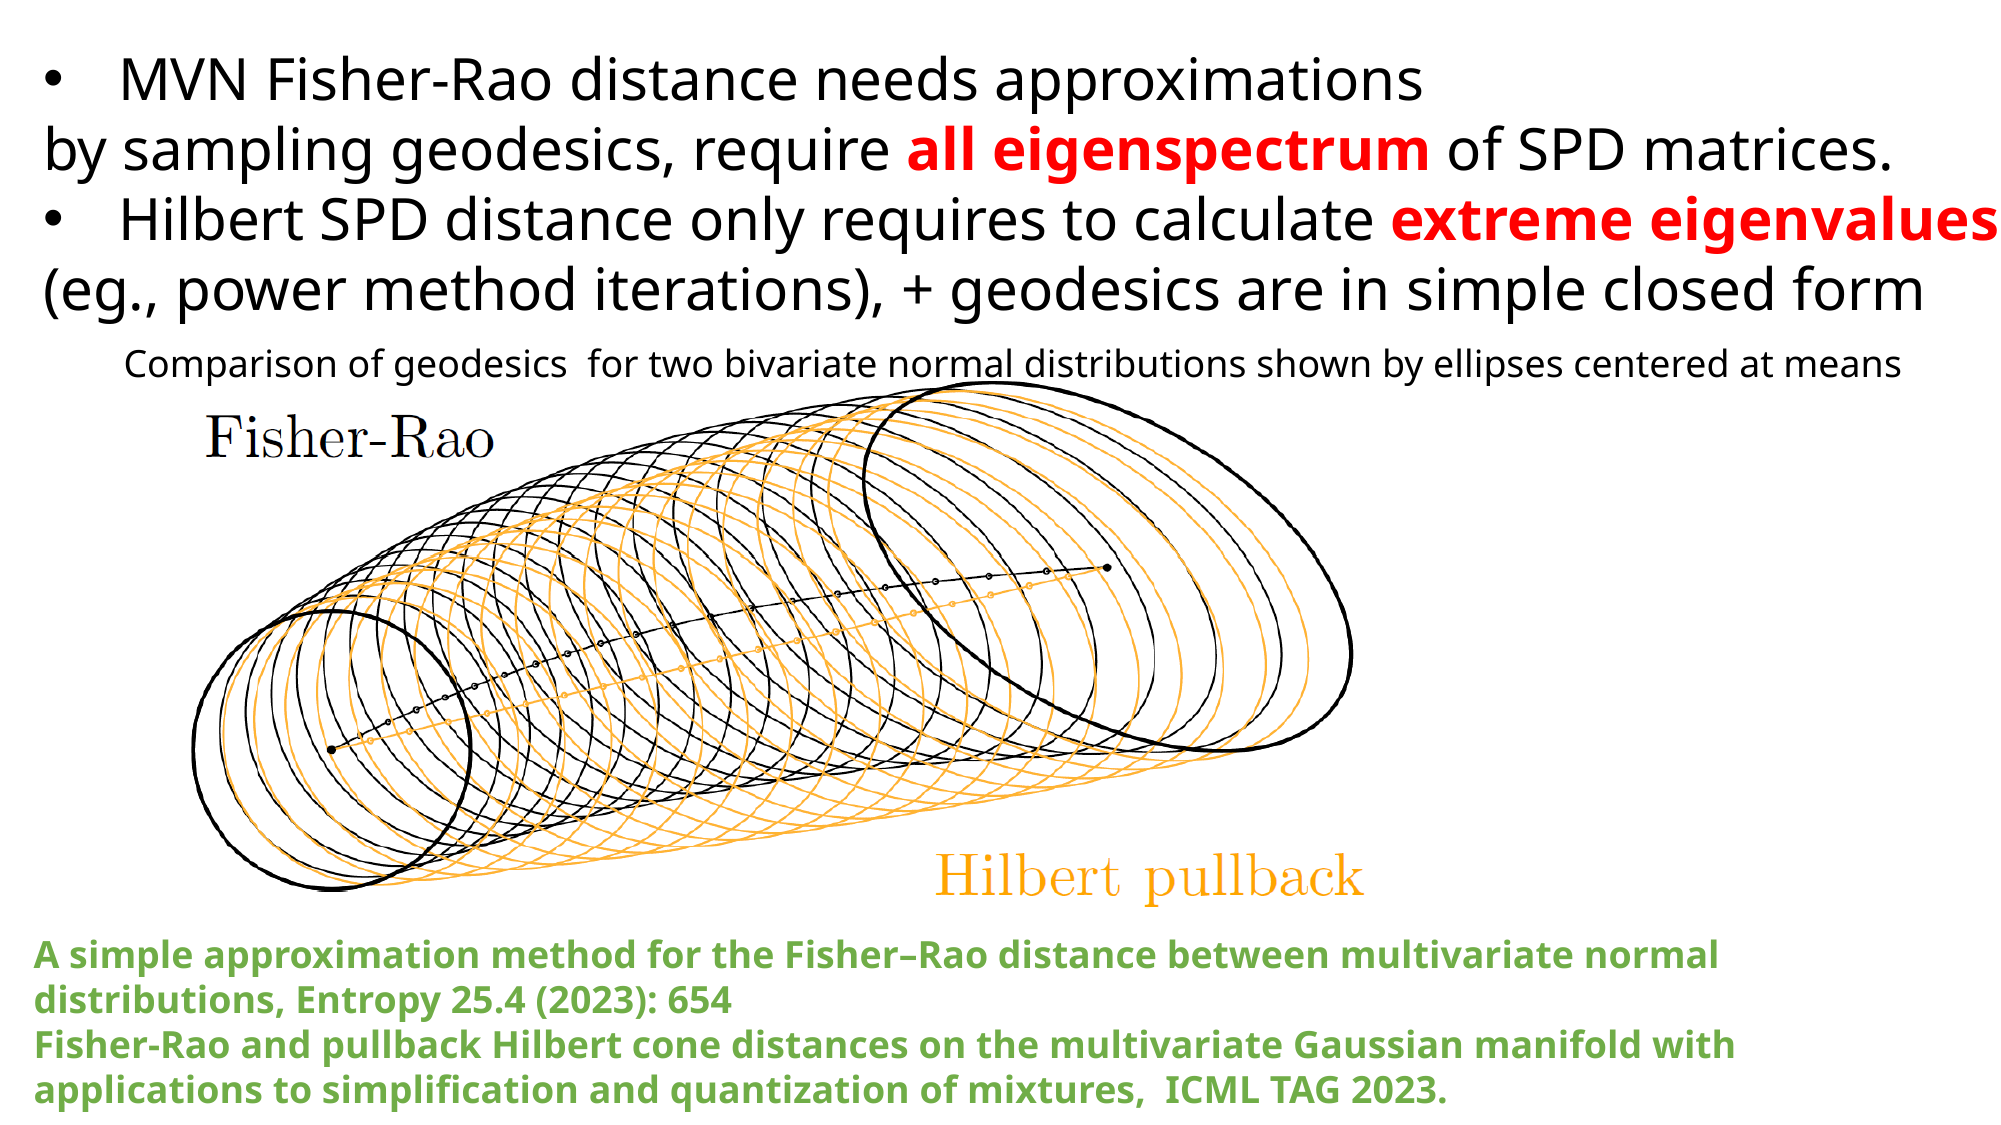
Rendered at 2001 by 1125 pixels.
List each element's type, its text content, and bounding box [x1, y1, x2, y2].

picture [173, 341, 1400, 924]
text_box Comparison of geodesics for two bivariate normal distributions shown by ellipses centered at means [108, 332, 1919, 393]
text_box A simple approximation method for the Fisher–Rao distance between multivariate normal distributions, Entropy 25.4 (2023): 654 Fisher-Rao and pullback Hilbert cone distances on the multivariate Gaussian manifold with applications to simplification and quantization of mixtures, ICML TAG 2023. [18, 923, 1991, 1119]
text_box MVN Fisher-Rao distance needs approximations by sampling geodesics, require all eigenspectrum of SPD matrices. Hilbert SPD distance only requires to calculate extreme eigenvalues (eg., power method iterations), + geodesics are in simple closed form [28, 35, 2000, 330]
